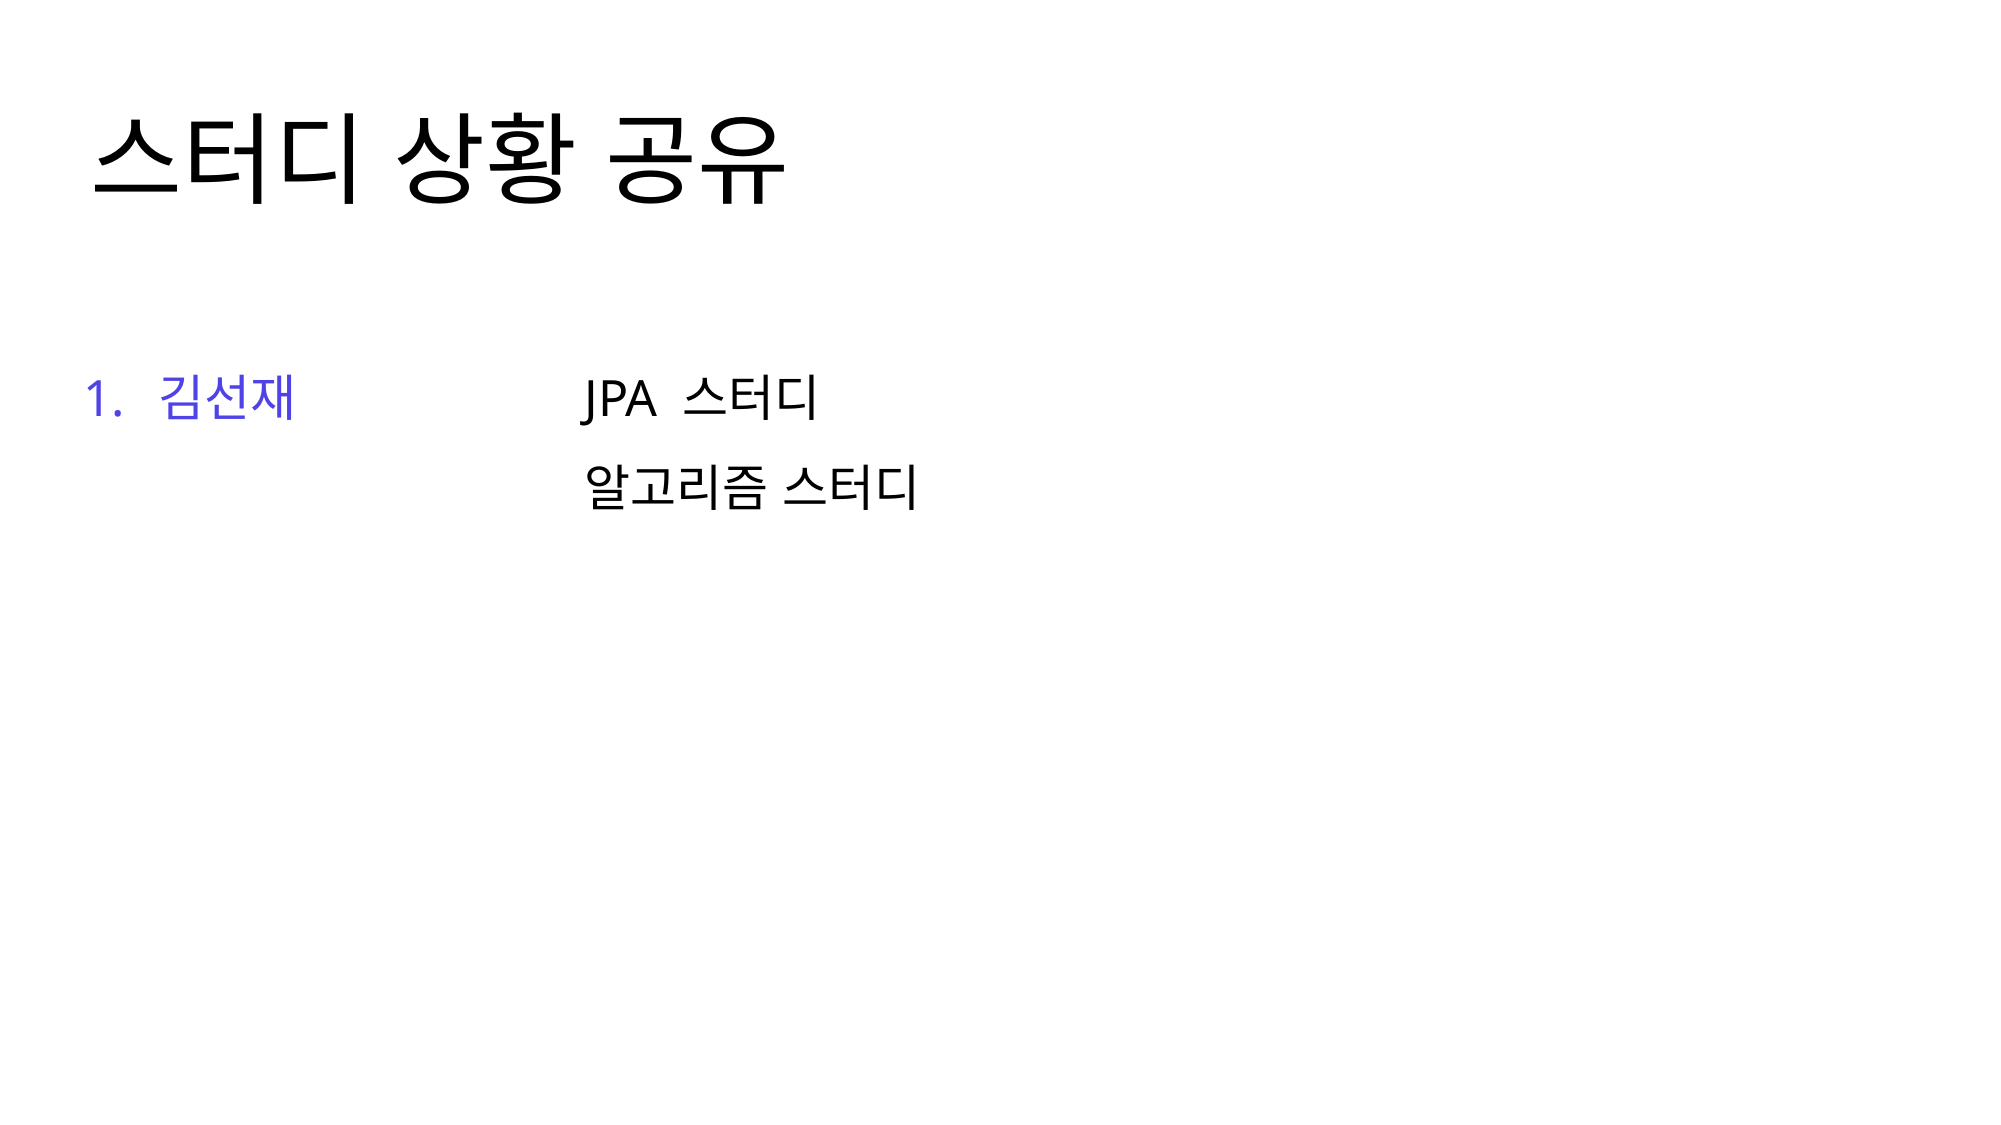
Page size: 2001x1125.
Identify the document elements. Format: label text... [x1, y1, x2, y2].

text_box JPA 스터디 알고리즘 스터디 [569, 328, 936, 524]
text_box 김선재 [69, 328, 544, 434]
text_box 스터디 상황 공유 [75, 88, 805, 224]
